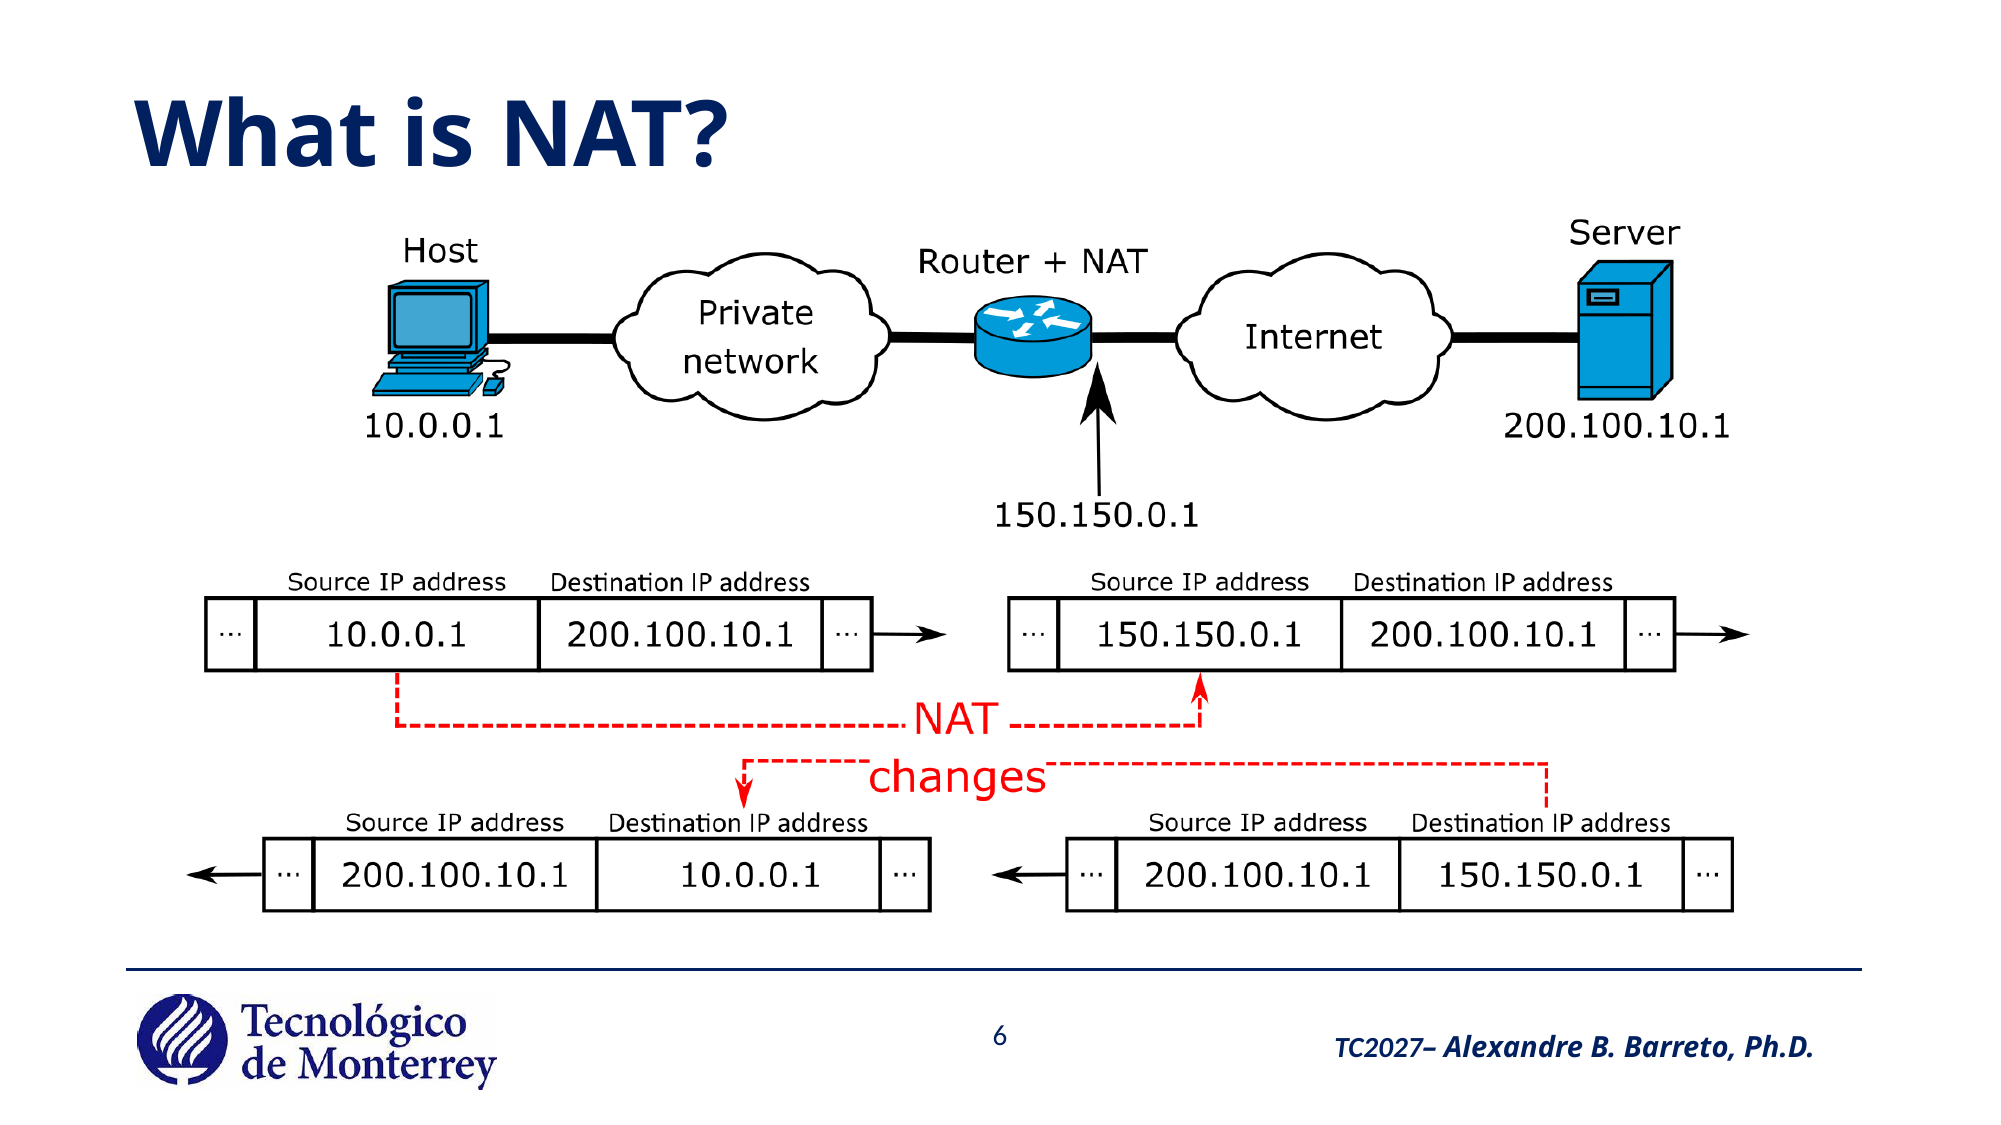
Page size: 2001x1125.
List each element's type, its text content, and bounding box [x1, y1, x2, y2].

title What is NAT? [119, 28, 1845, 246]
picture [137, 994, 497, 1090]
picture [137, 168, 1798, 963]
